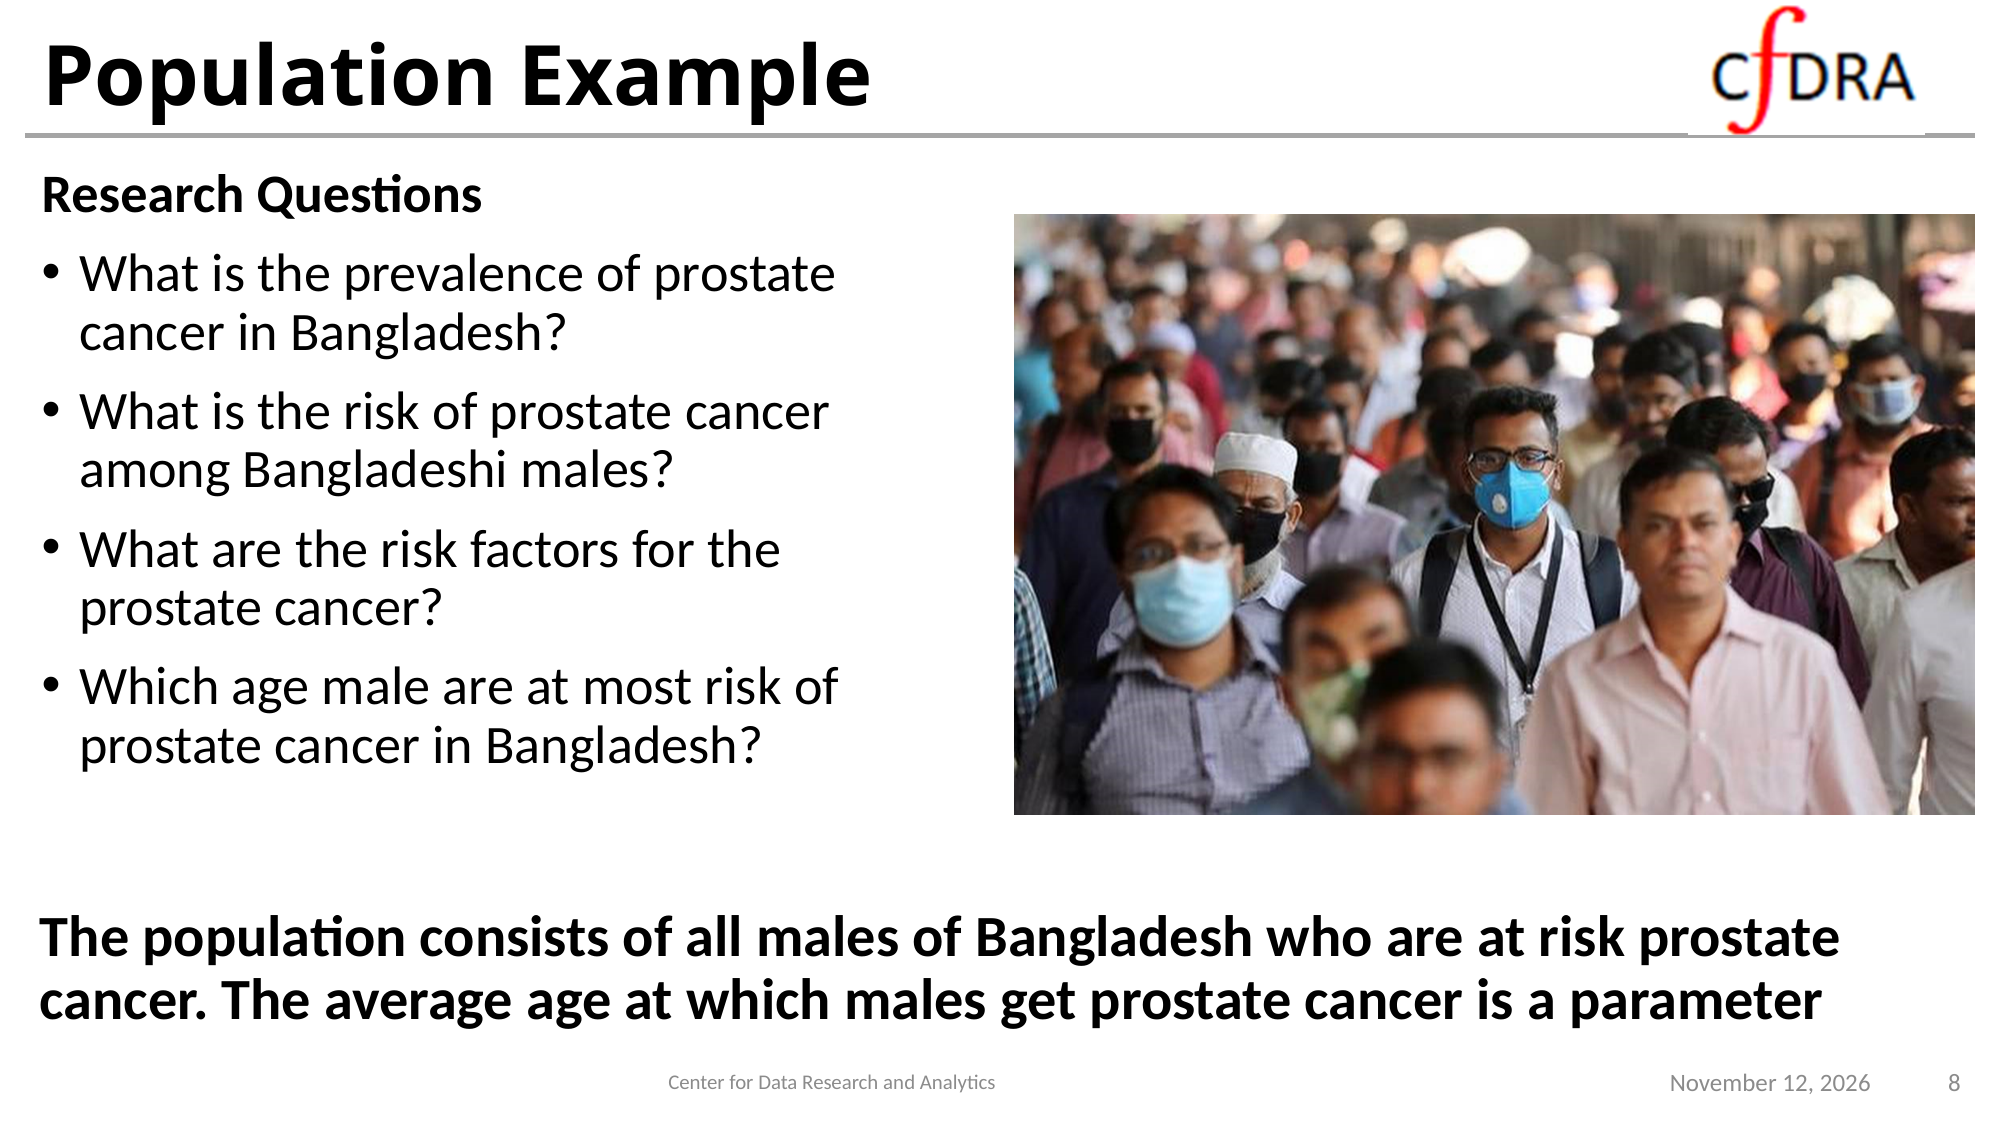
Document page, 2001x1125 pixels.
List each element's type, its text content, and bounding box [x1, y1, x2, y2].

title Population Example [27, 20, 1688, 131]
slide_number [1654, 1057, 1891, 1107]
slide_number 8 [1890, 1056, 1976, 1106]
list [1013, 214, 1975, 815]
picture [1688, 1, 1975, 135]
footer Center for Data Research and Analytics [26, 1057, 1638, 1106]
list Research Questions What is the prevalence of prostate cancer in Bangladesh? What is the risk of prostate cancer among Bangladeshi males? What are the risk factors for the prostate cancer? Which age male are at most risk of prostate cancer in Bangladesh? [26, 157, 989, 872]
list The population consists of all males of Bangladesh who are at risk prostate cancer. The average age at which males get prostate cancer is a parameter [24, 898, 1975, 1057]
